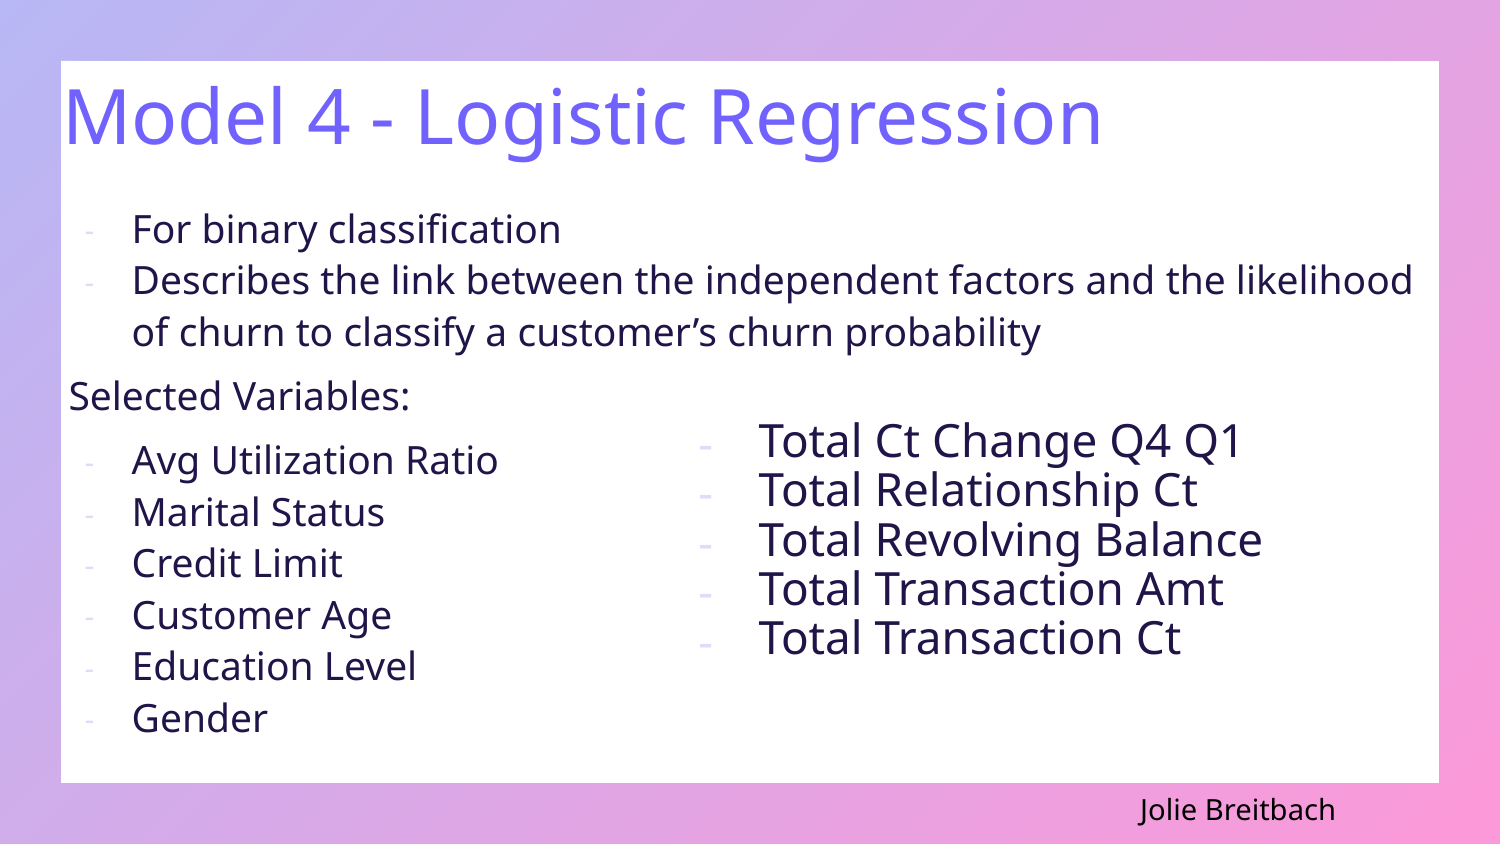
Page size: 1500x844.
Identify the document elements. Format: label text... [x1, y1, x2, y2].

title Model 4 - Logistic Regression [51, 72, 1449, 167]
list For binary classification Describes the link between the independent factors and the likelihood of churn to classify a customer’s churn probability Selected Variables: Avg Utilization Ratio Marital Status Credit Limit Customer Age Education Level Gender [57, 194, 1449, 750]
text_box Total Ct Change Q4 Q1 Total Relationship Ct Total Revolving Balance Total Transaction Amt Total Transaction Ct [668, 402, 1298, 680]
text_box Jolie Breitbach [1125, 776, 1500, 842]
